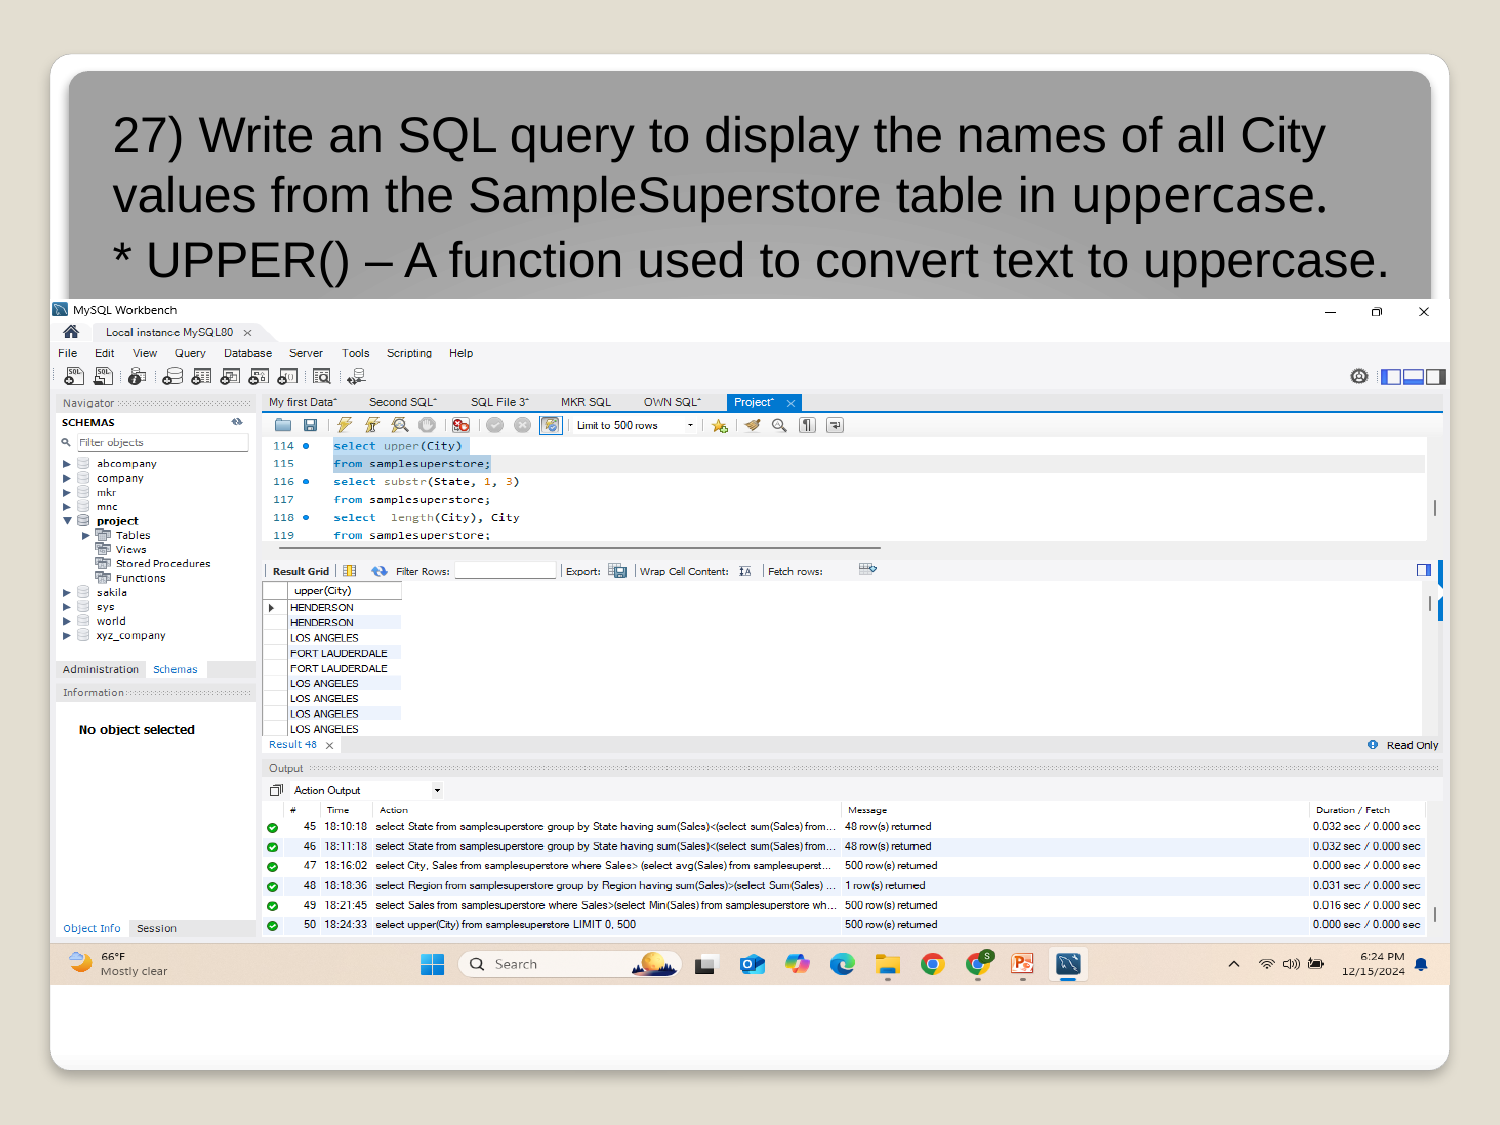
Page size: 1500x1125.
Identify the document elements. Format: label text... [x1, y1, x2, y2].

picture [49, 299, 1451, 985]
list 27) Write an SQL query to display the names of all City values from the SampleSuperstore table in uppercase. * UPPER() – A function used to convert text to uppercase. [82, 86, 1425, 298]
